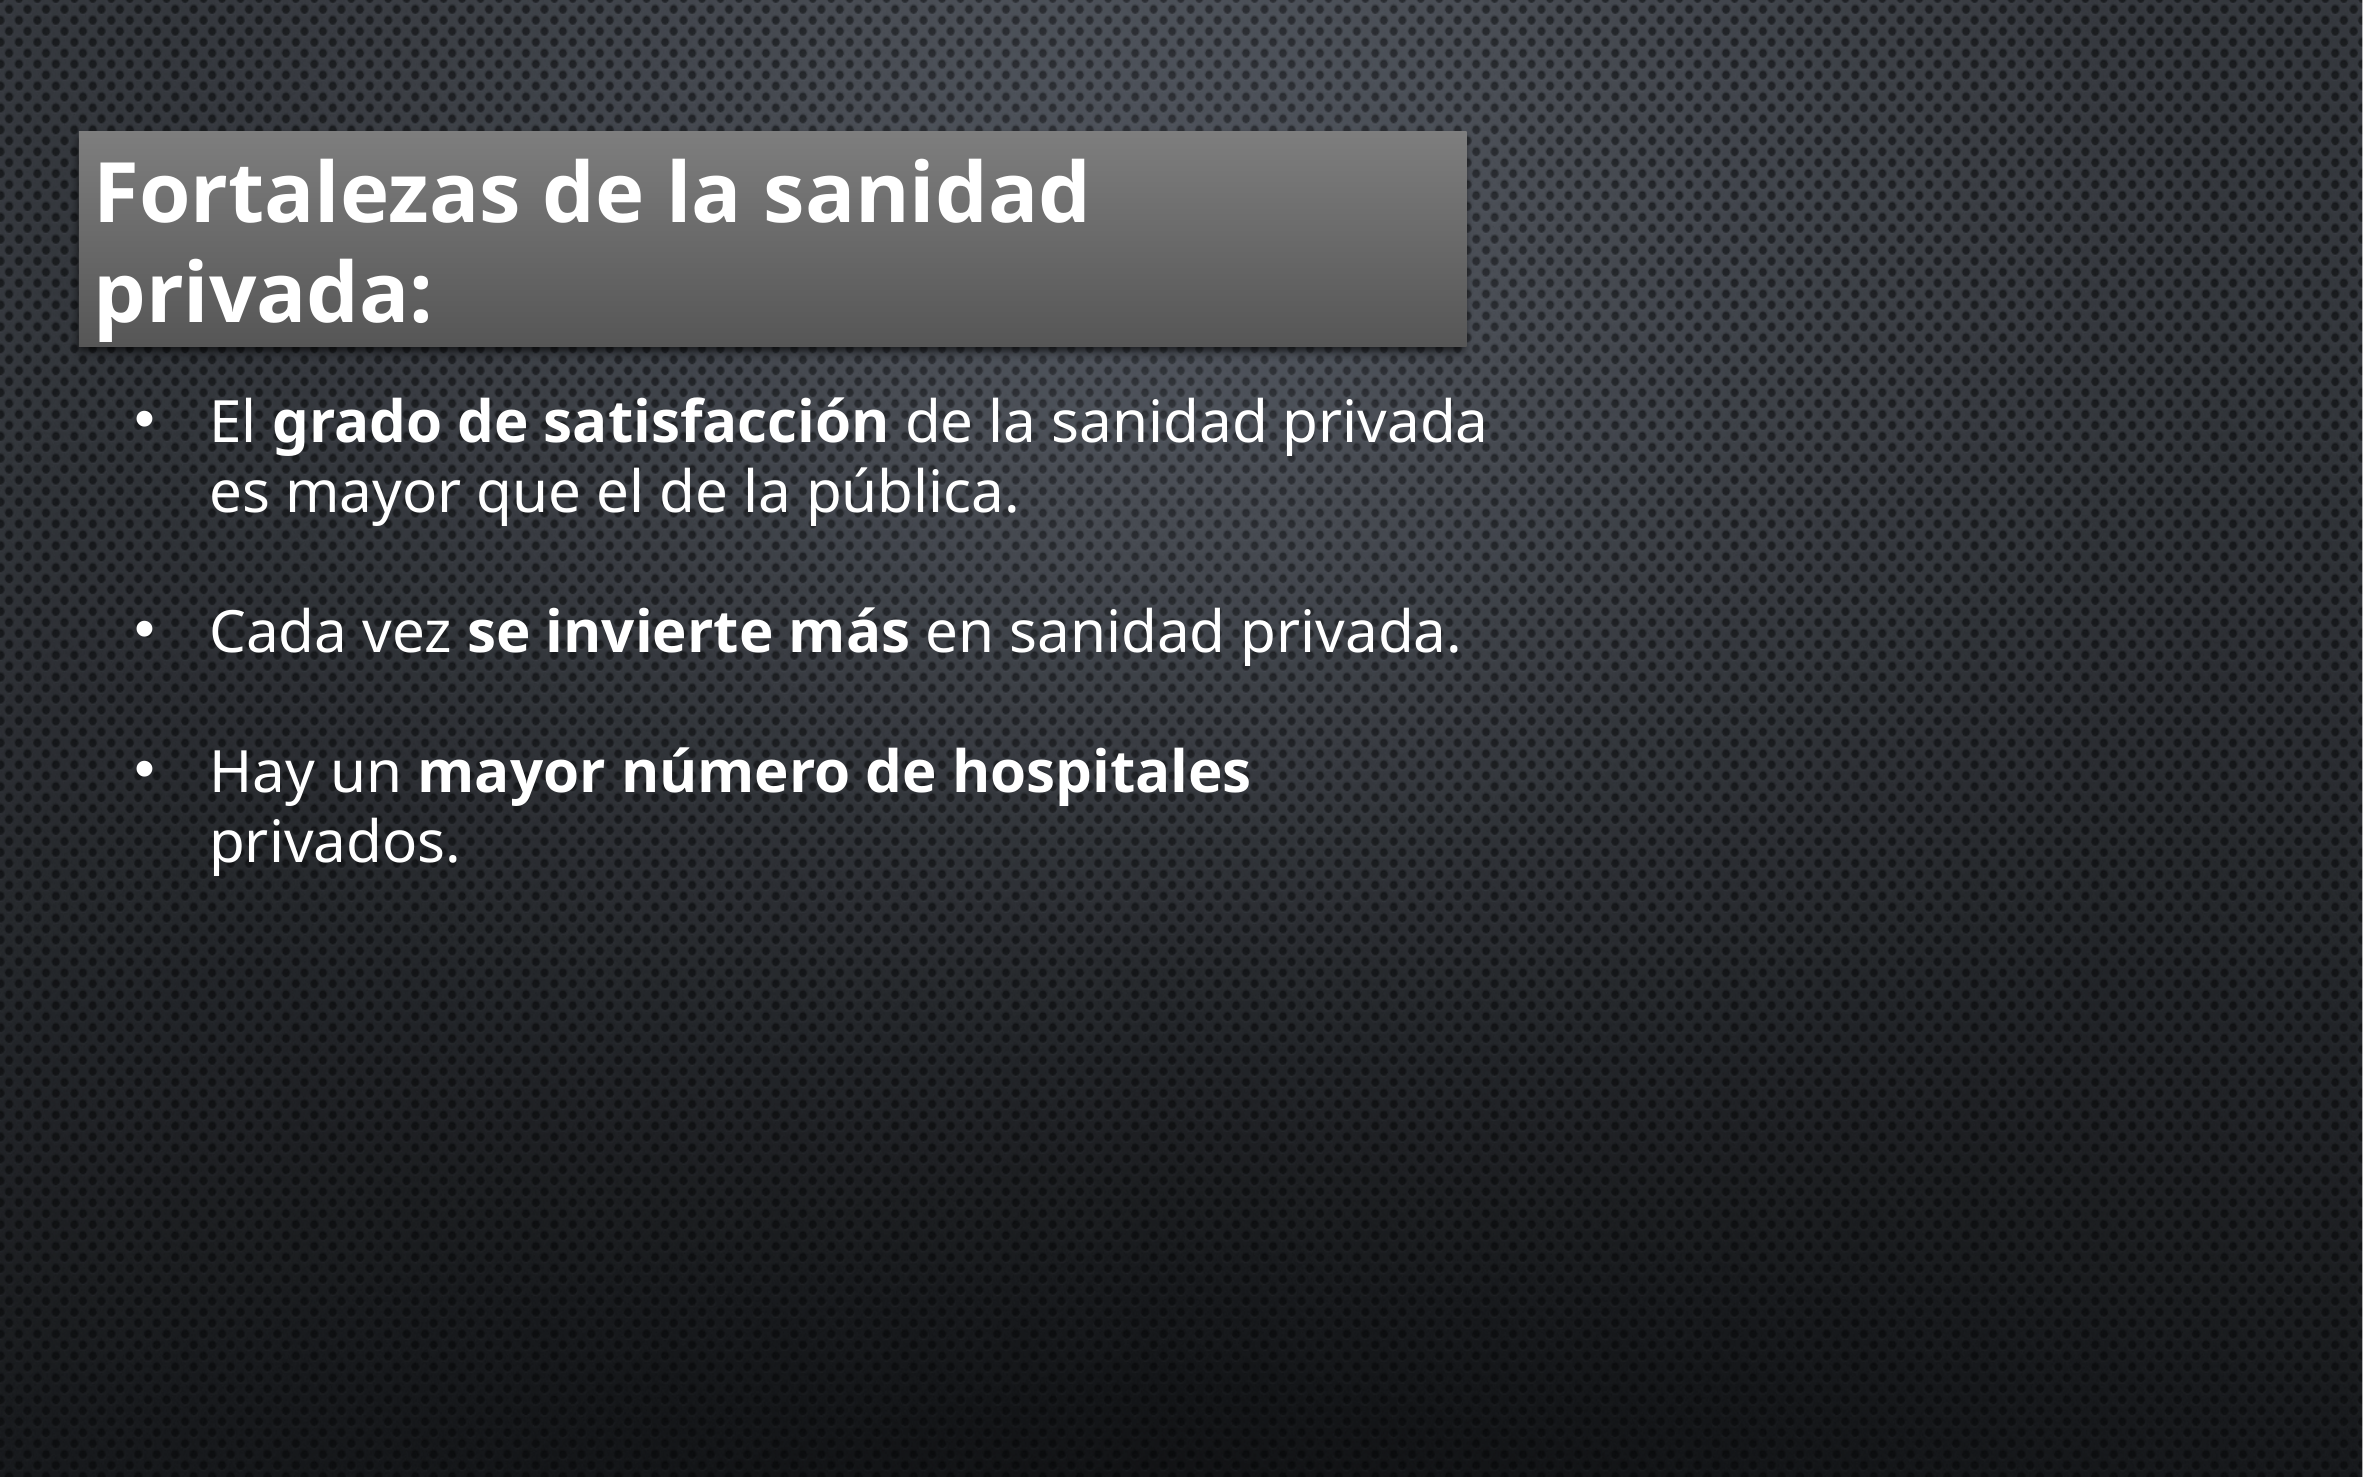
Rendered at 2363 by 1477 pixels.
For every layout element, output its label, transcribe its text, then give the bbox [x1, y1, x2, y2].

text_box El grado de satisfacción de la sanidad privada es mayor que el de la pública. Cada vez se invierte más en sanidad privada. Hay un mayor número de hospitales privados. [119, 376, 1508, 882]
text_box Fortalezas de la sanidad privada: [78, 131, 1467, 347]
